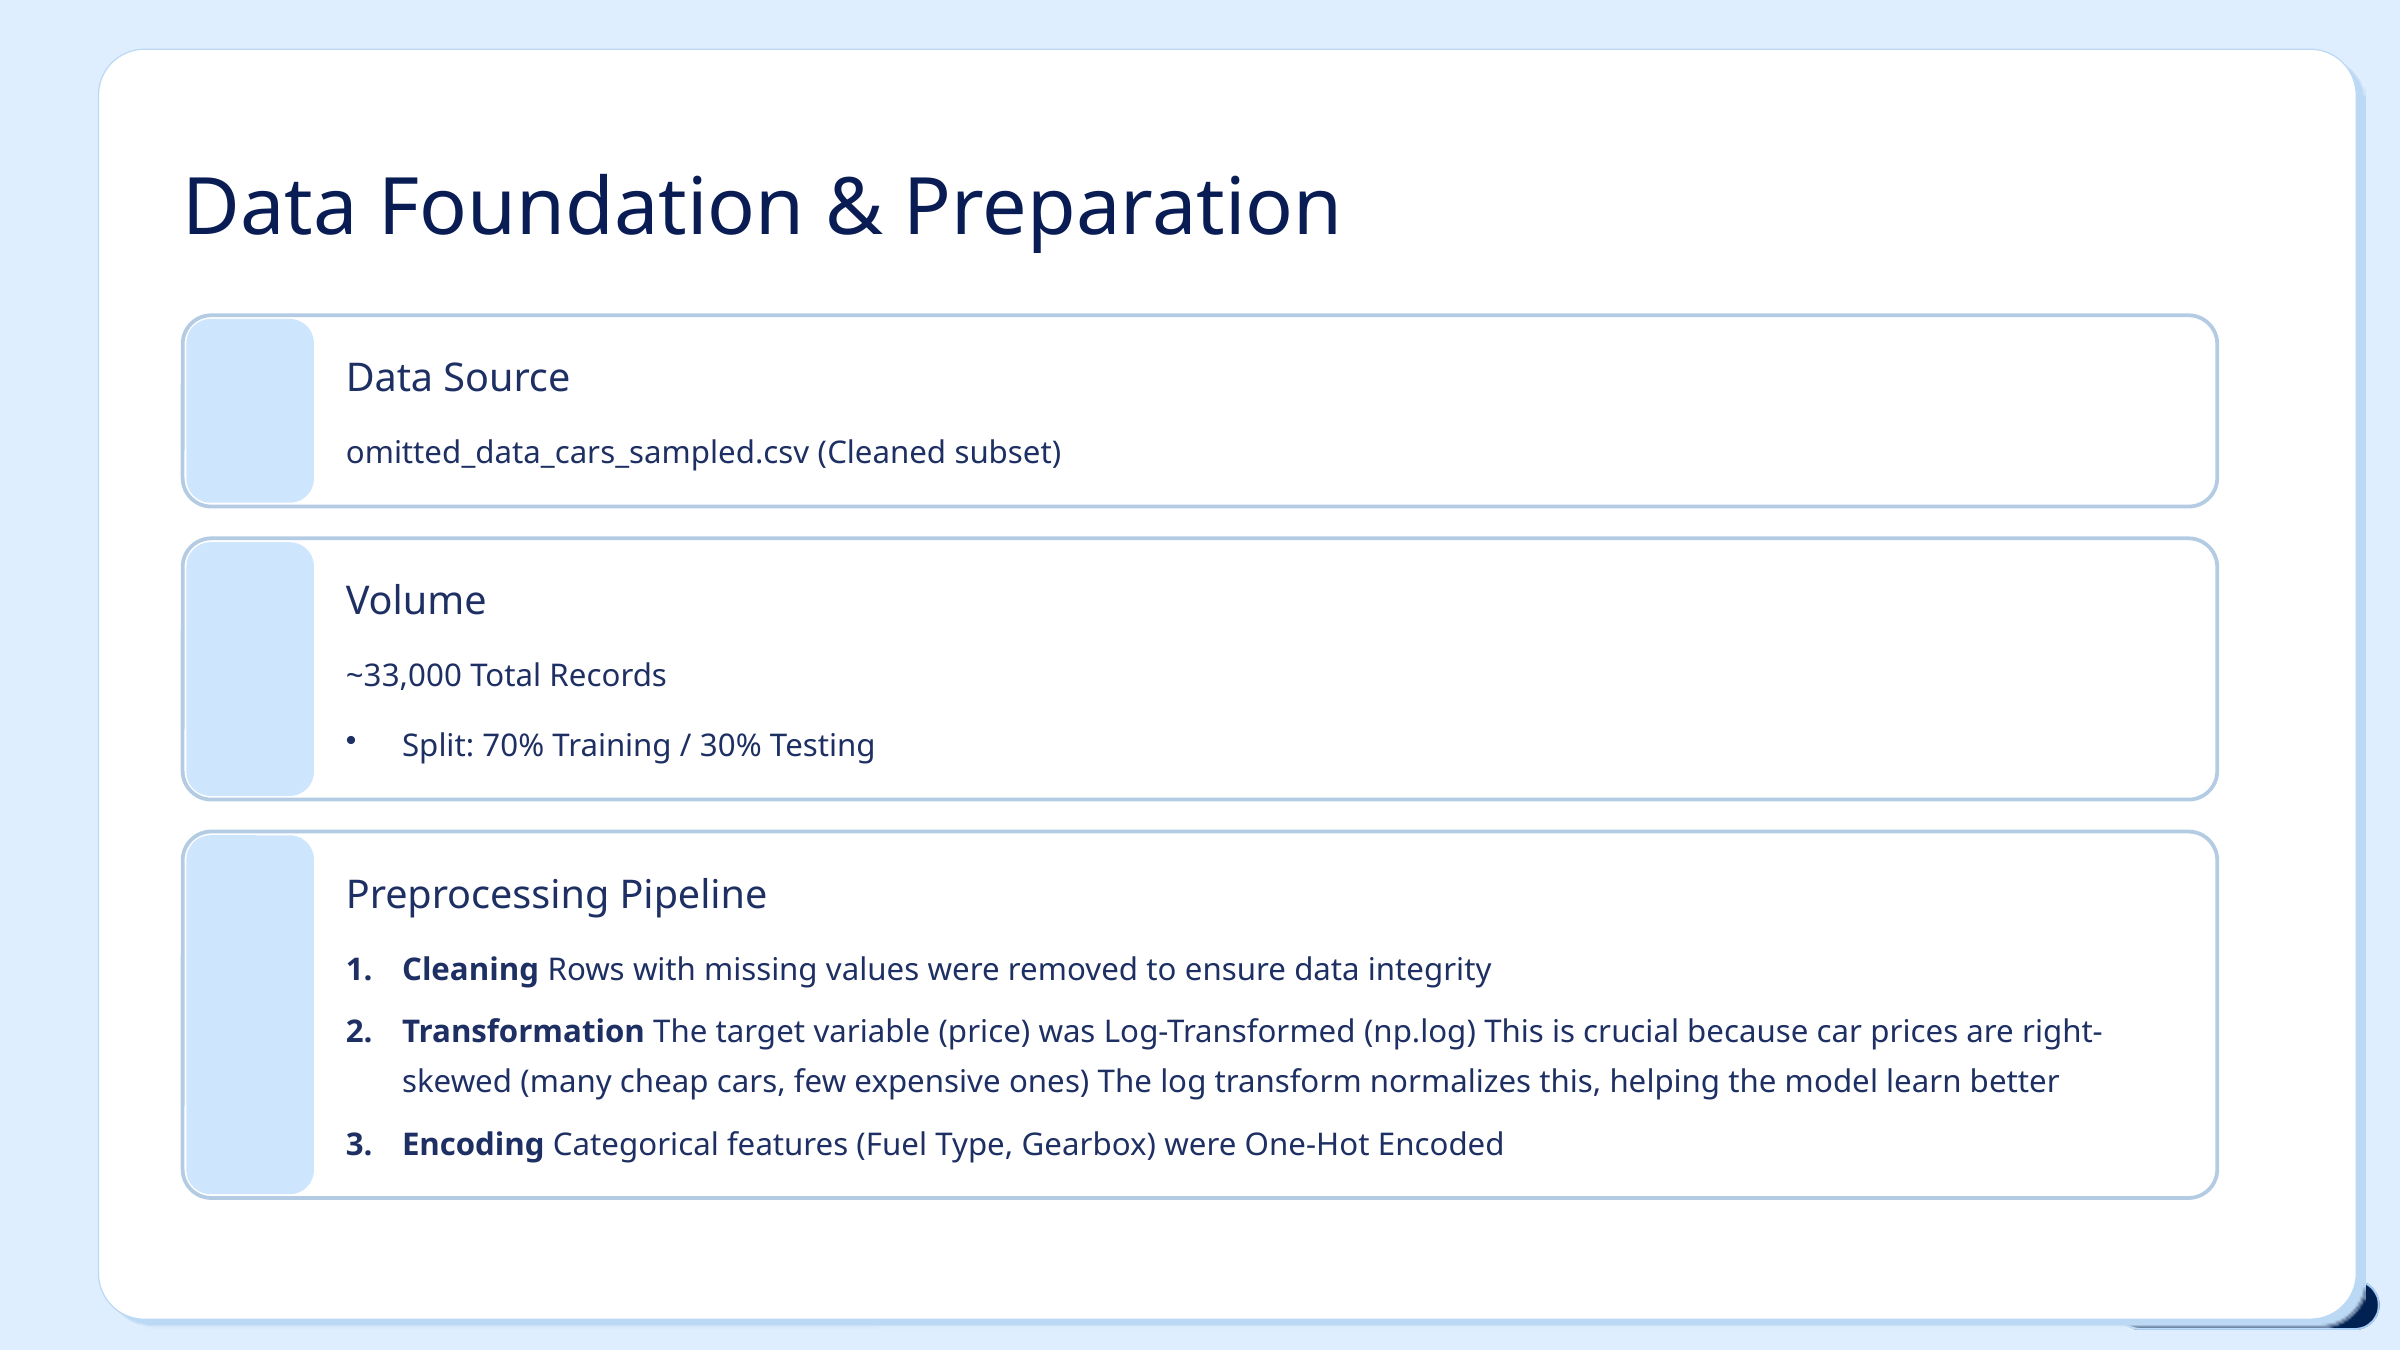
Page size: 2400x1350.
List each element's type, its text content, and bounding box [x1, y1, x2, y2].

text_box ~33,000 Total Records [345, 642, 2182, 694]
text_box [182, 831, 2218, 1198]
text_box Transformation The target variable (price) was Log-Transformed (np.log) This is crucial because car prices are right-skewed (many cheap cars, few expensive ones) The log transform normalizes this, helping the model learn better [345, 998, 2182, 1101]
text_box Data Foundation & Preparation [182, 151, 1343, 252]
text_box [182, 315, 2218, 507]
text_box [186, 318, 314, 503]
picture [2106, 1271, 2389, 1339]
text_box Cleaning Rows with missing values were removed to ensure data integrity [345, 936, 2182, 988]
text_box Volume [345, 574, 745, 624]
text_box omitted_data_cars_sampled.csv (Cleaned subset) [345, 419, 2182, 471]
text_box Data Source [345, 350, 745, 401]
text_box [98, 49, 2357, 1320]
text_box [182, 538, 2218, 800]
text_box Preprocessing Pipeline [345, 867, 778, 917]
text_box [186, 835, 314, 1195]
text_box Encoding Categorical features (Fuel Type, Gearbox) were One-Hot Encoded [345, 1111, 2182, 1163]
text_box Split: 70% Training / 30% Testing [345, 713, 2182, 764]
text_box [186, 542, 314, 796]
